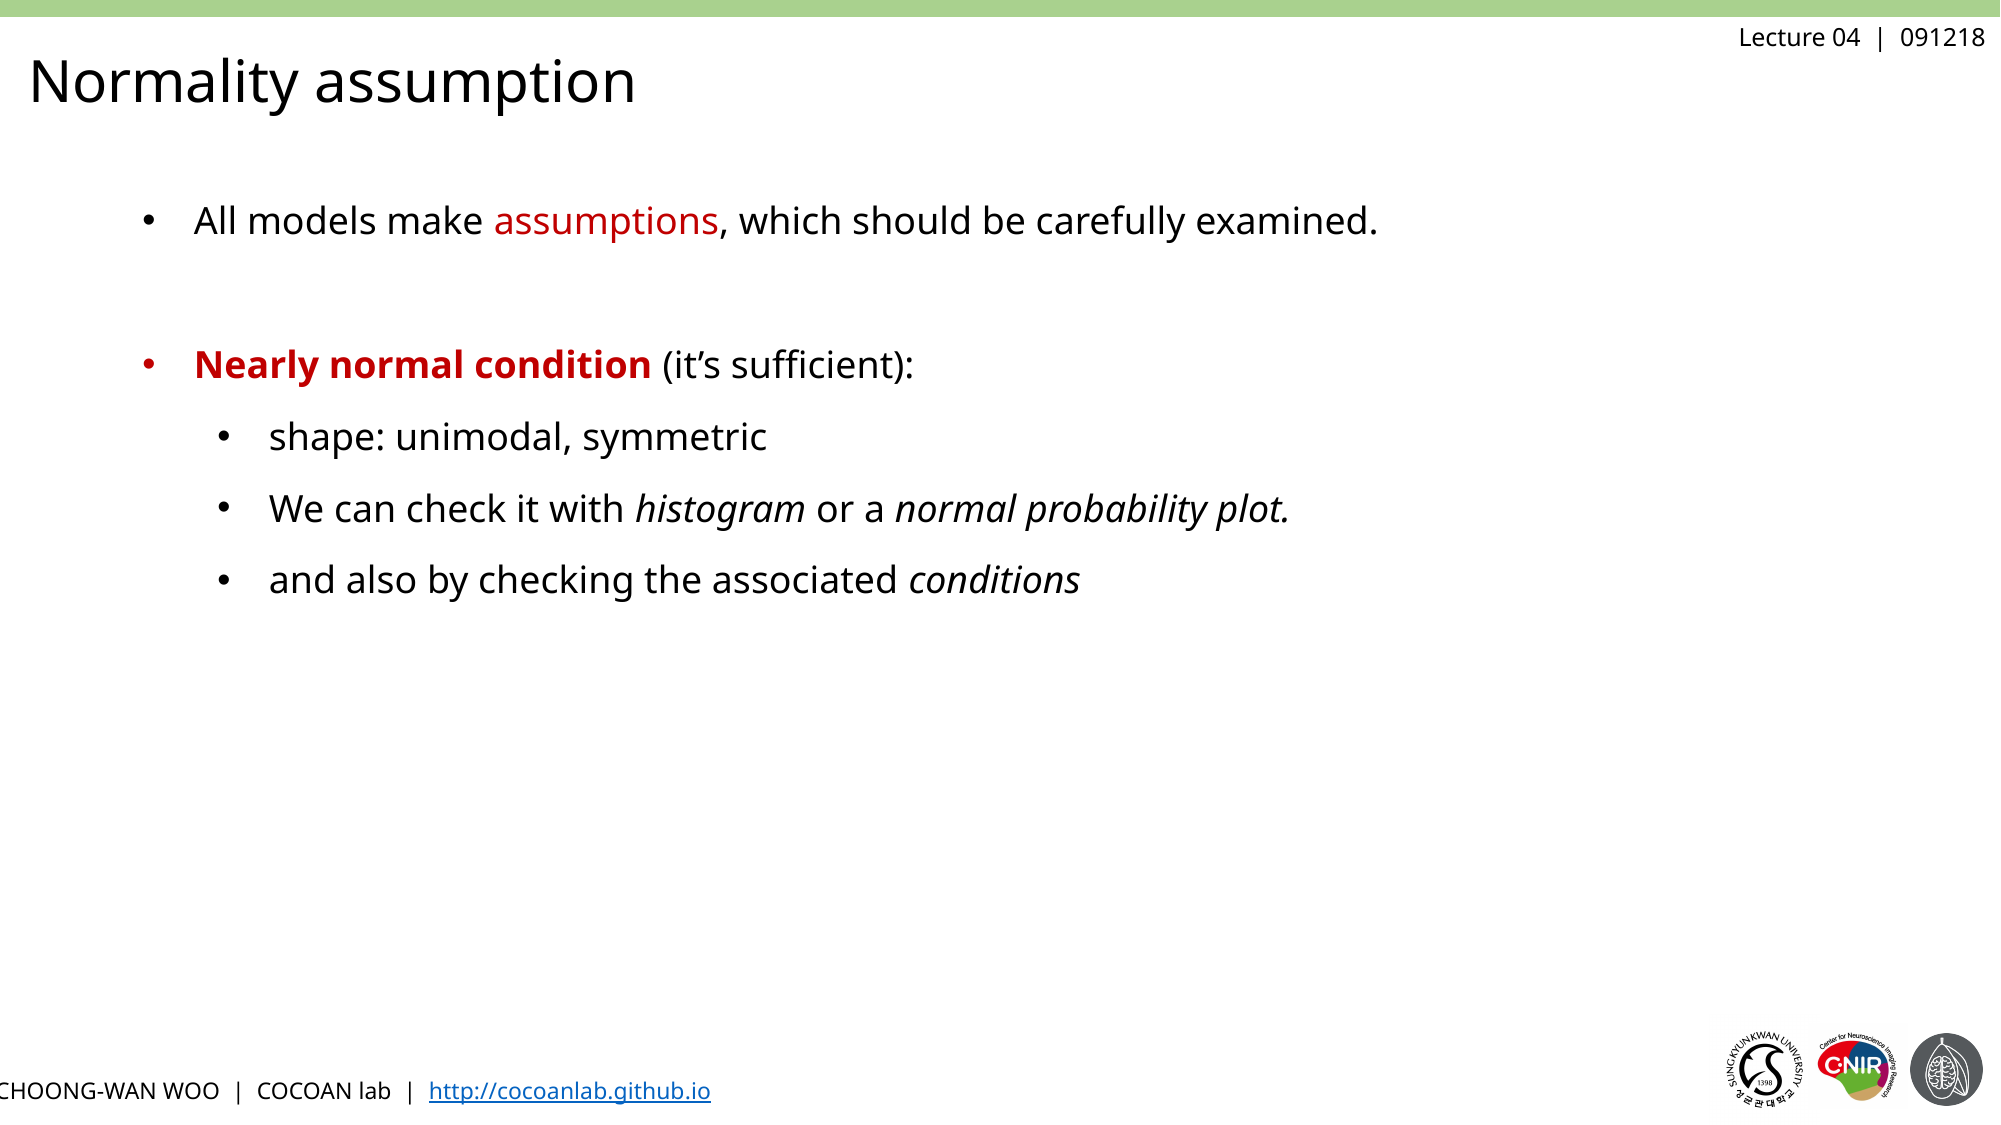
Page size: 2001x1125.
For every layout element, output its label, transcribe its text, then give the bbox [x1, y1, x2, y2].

text_box All models make assumptions, which should be carefully examined. Nearly normal condition (it’s sufficient): shape: unimodal, symmetric We can check it with histogram or a normal probability plot. and also by checking the associated conditions [127, 162, 1414, 681]
text_box [0, 0, 2000, 18]
text_box CHOONG-WAN WOO | COCOAN lab | http://cocoanlab.github.io [0, 1069, 727, 1116]
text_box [1709, 1014, 1983, 1125]
text_box Lecture 04 | 091218 [1623, 13, 2000, 59]
text_box Normality assumption [13, 36, 652, 122]
